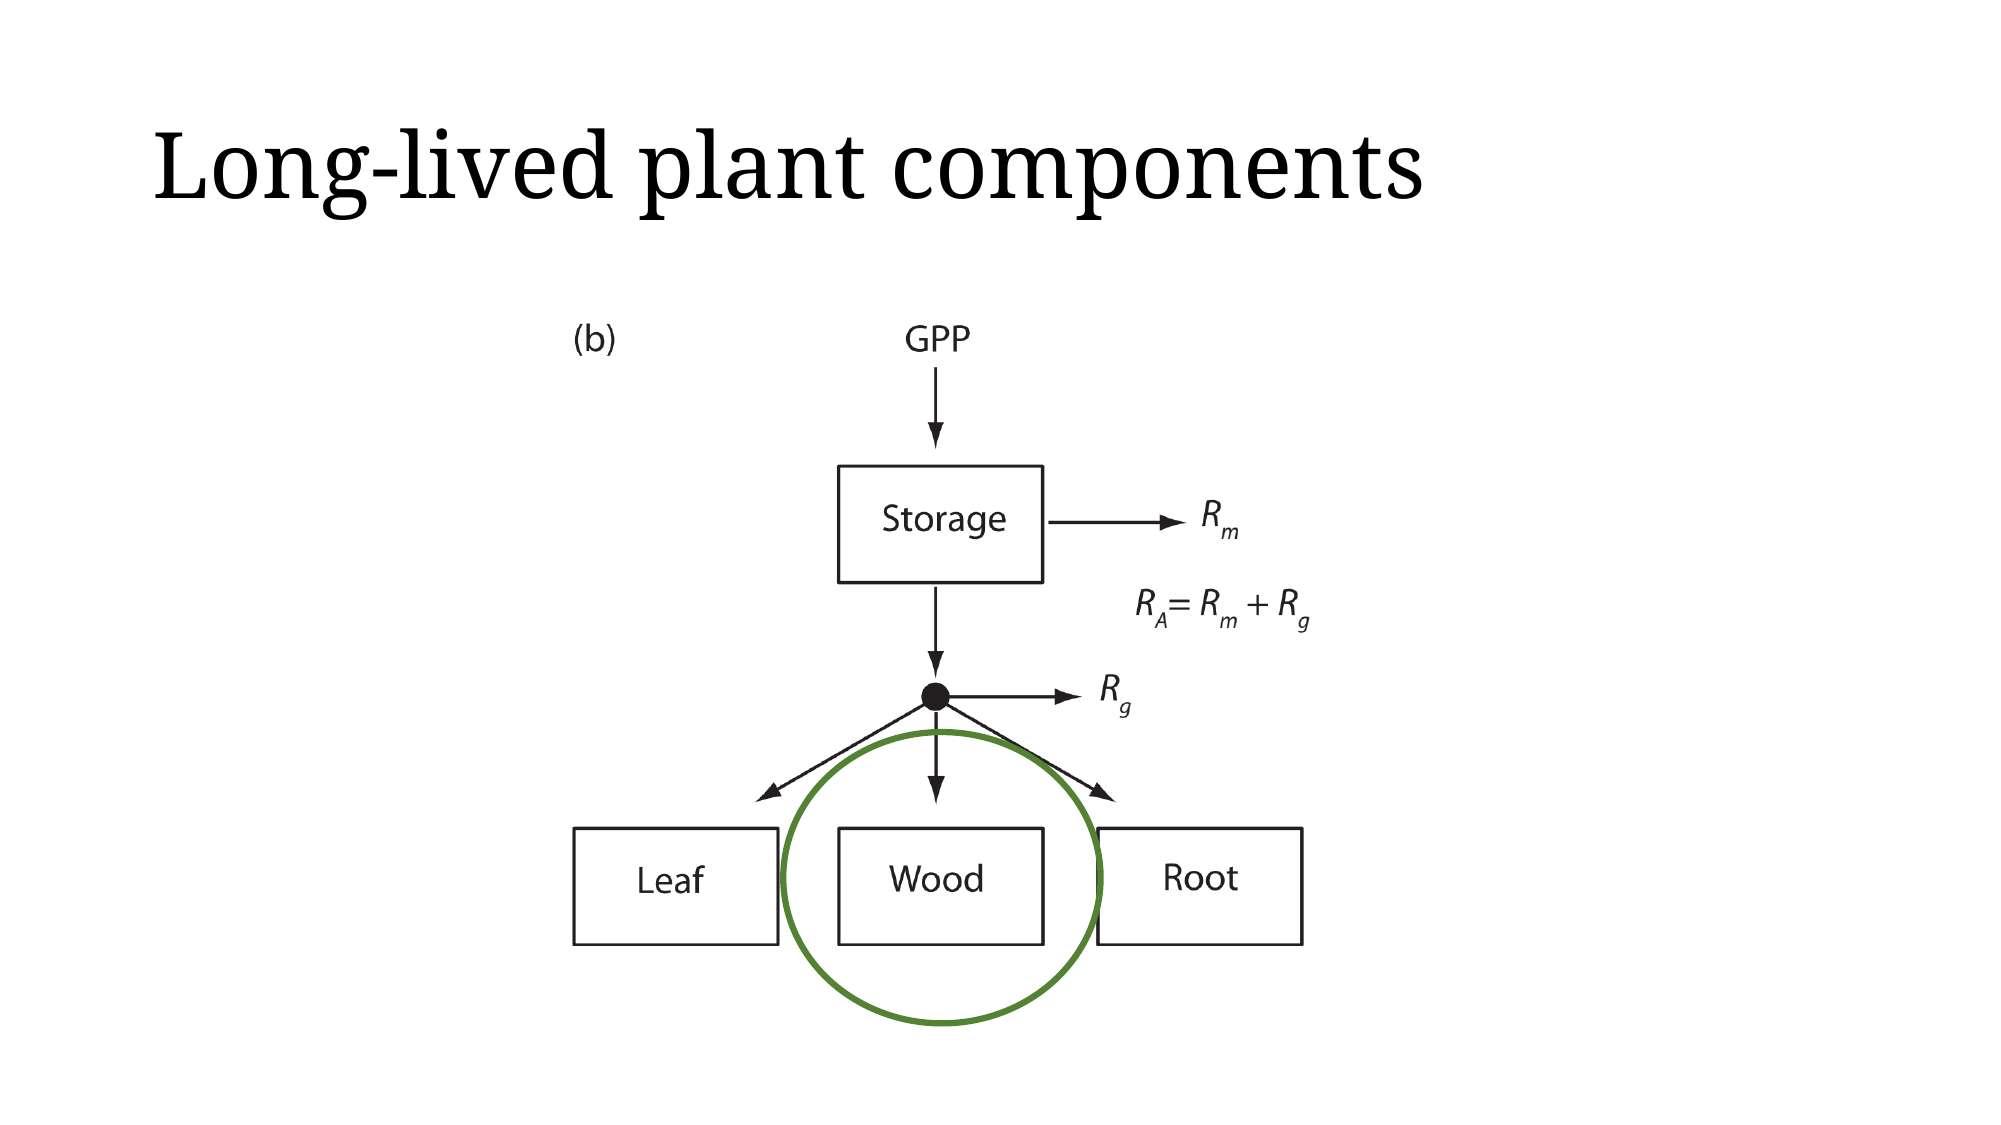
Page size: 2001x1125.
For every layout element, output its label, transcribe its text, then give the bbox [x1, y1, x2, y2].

text_box [801, 947, 1083, 1025]
picture [560, 247, 1324, 947]
title Long-lived plant components [137, 59, 1863, 278]
